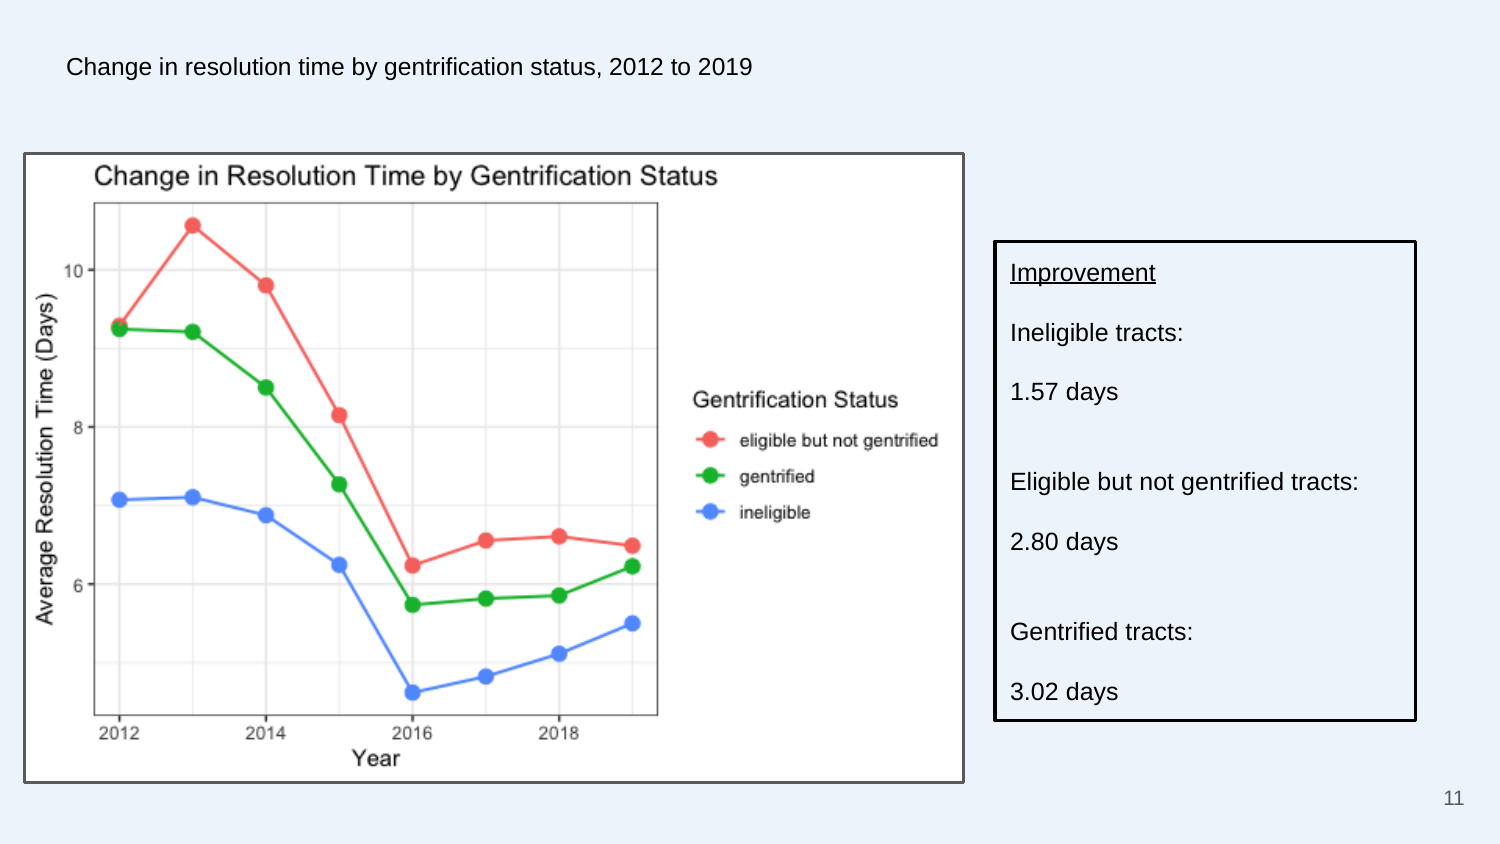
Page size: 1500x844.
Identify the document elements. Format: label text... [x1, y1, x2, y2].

title Change in resolution time by gentrification status, 2012 to 2019 [51, 35, 1449, 130]
picture [25, 154, 962, 782]
slide_number 11 [1389, 764, 1480, 830]
text_box Improvement Ineligible tracts: 1.57 days Eligible but not gentrified tracts: 2.80 days Gentrified tracts: 3.02 days [995, 241, 1416, 721]
